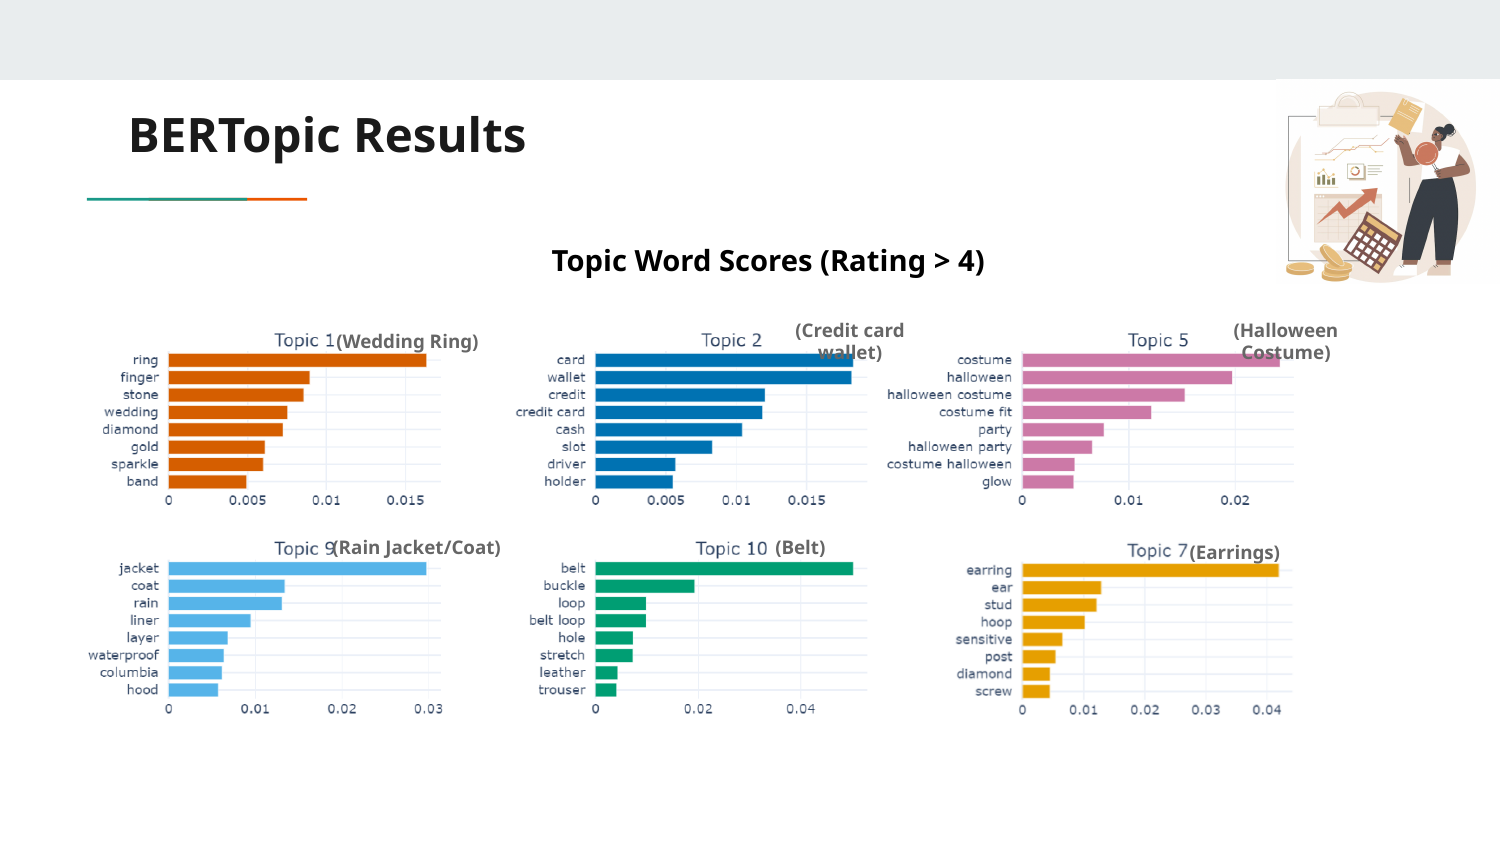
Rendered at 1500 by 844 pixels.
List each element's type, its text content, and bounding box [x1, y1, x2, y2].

text_box (Halloween Costume) [1318, 325, 1395, 356]
picture [1276, 78, 1500, 284]
text_box Topic Word Scores (Rating > 4) [524, 226, 1012, 293]
title BERTopic Results [112, 89, 1271, 178]
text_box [81, 325, 1318, 754]
